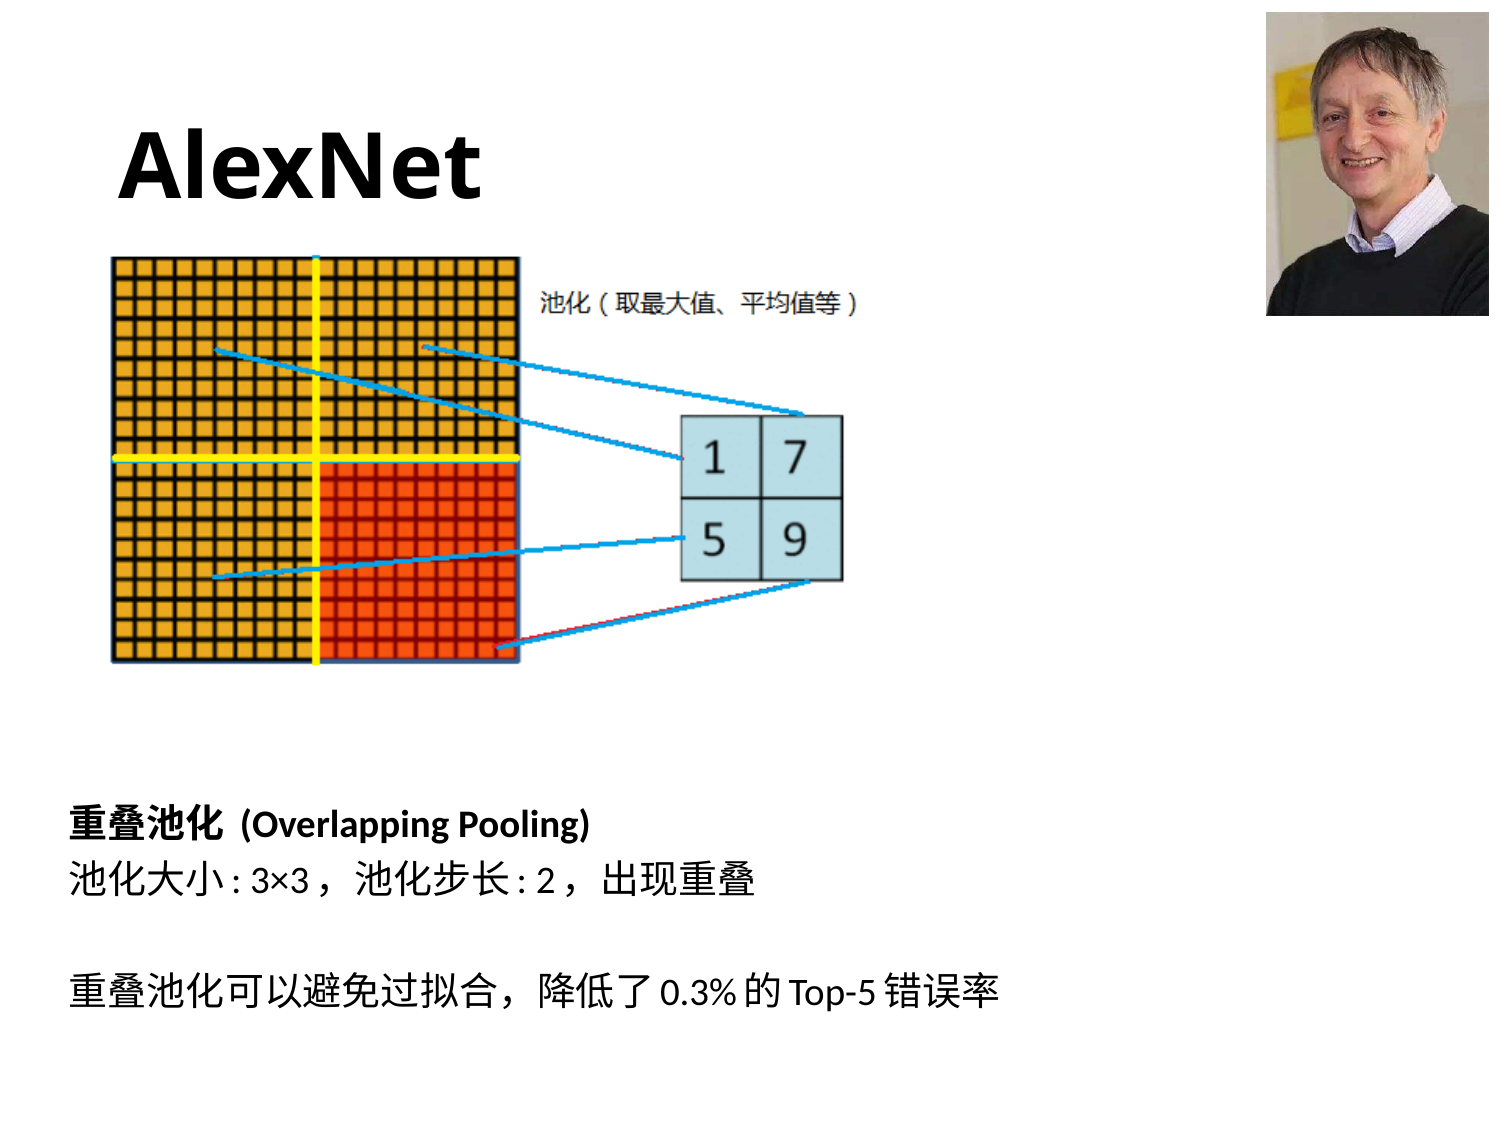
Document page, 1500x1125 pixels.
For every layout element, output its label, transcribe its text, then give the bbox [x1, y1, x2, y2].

picture [1266, 12, 1489, 316]
title AlexNet [103, 59, 1266, 278]
list 重叠池化 (Overlapping Pooling) 池化大小: 3×3，池化步长: 2，出现重叠 重叠池化可以避免过拟合，降低了0.3%的Top-5错误率 [53, 796, 1432, 1108]
picture [103, 246, 865, 755]
